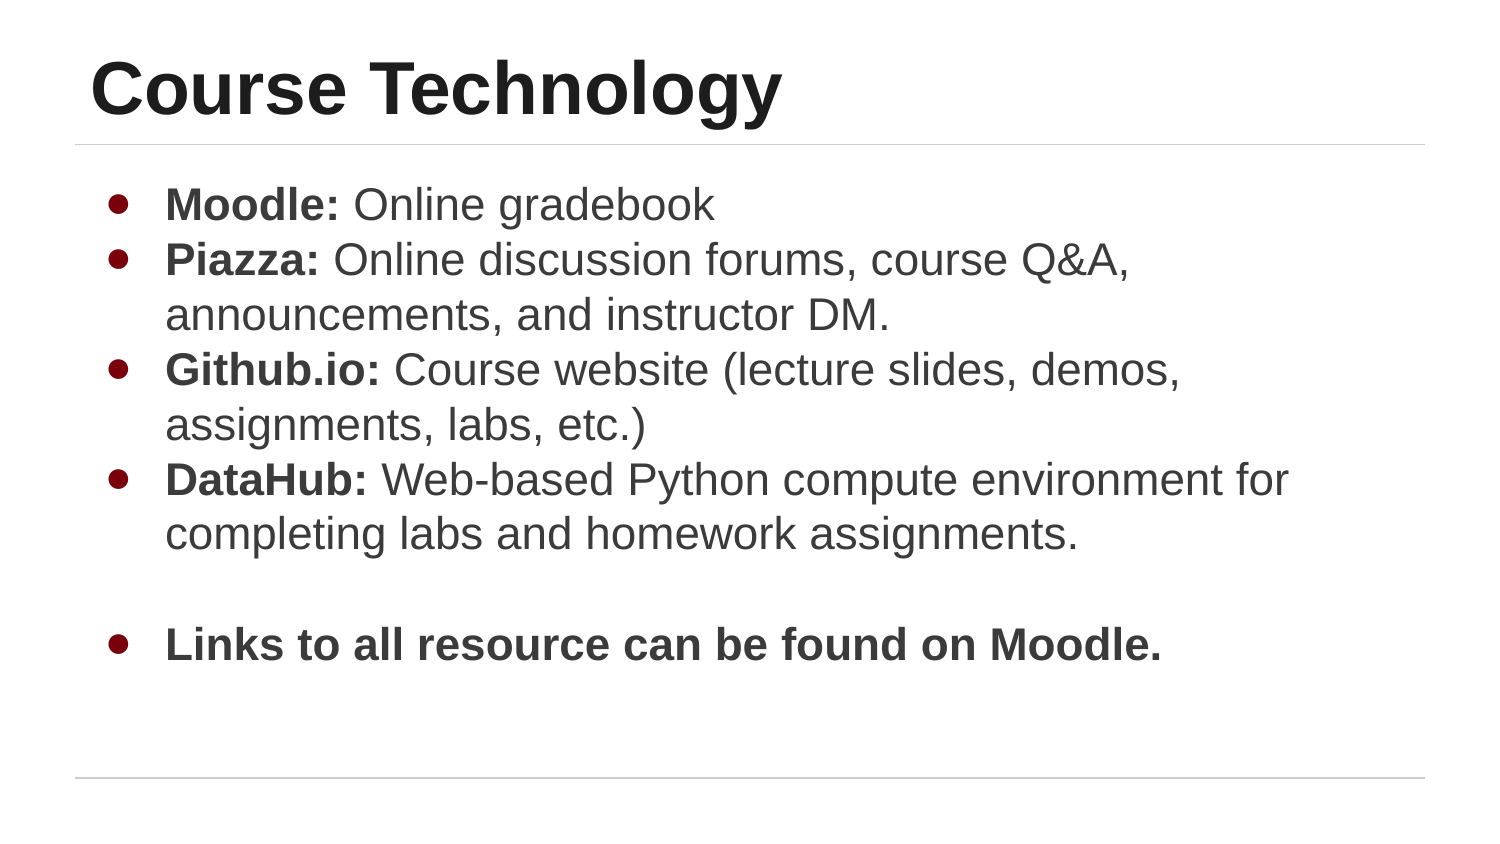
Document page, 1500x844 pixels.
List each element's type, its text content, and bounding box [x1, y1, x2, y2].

title Course Technology [75, 33, 1312, 145]
list Moodle: Online gradebook Piazza: Online discussion forums, course Q&A, announcements, and instructor DM. Github.io: Course website (lecture slides, demos, assignments, labs, etc.) DataHub: Web-based Python compute environment for completing labs and homework assignments. Links to all resource can be found on Moodle. [75, 159, 1425, 414]
